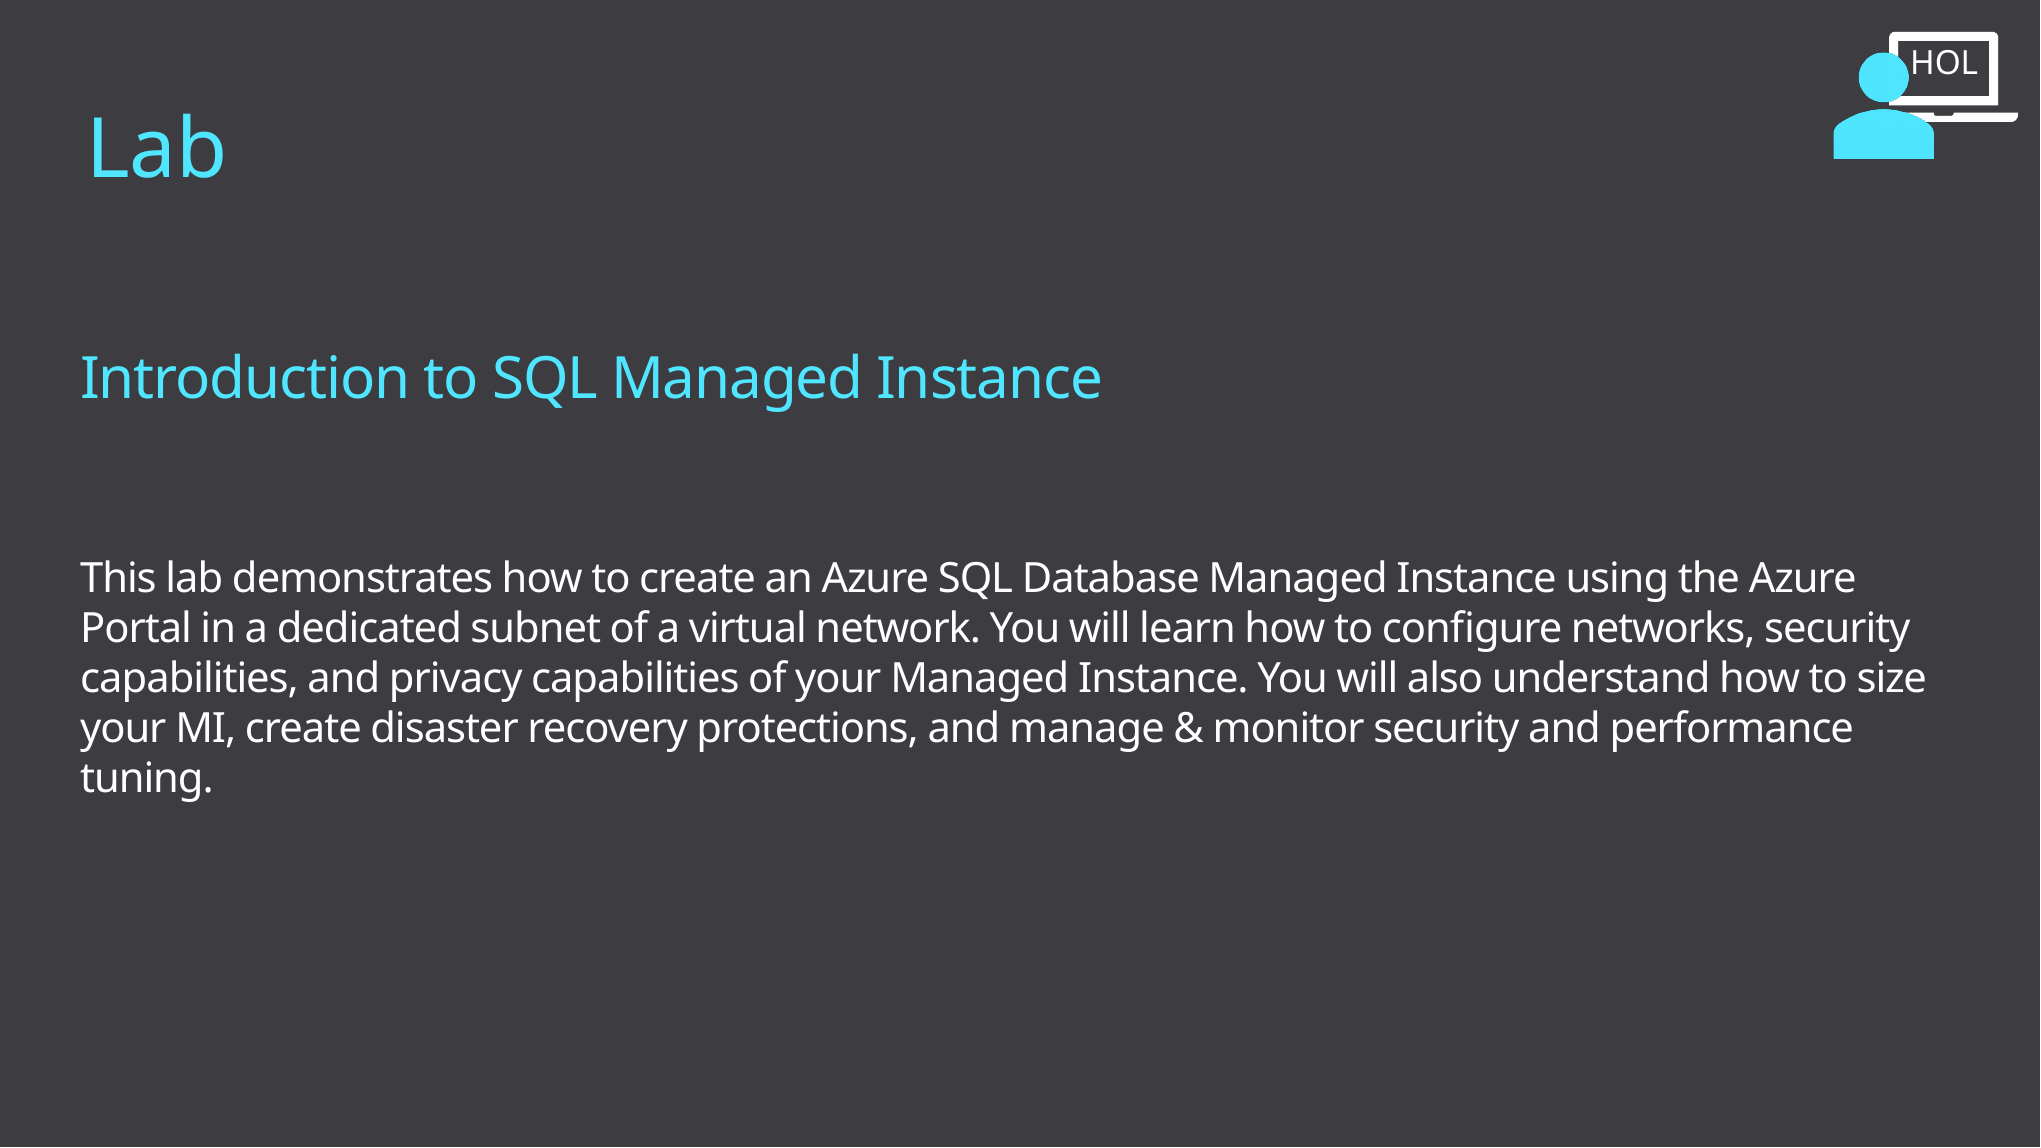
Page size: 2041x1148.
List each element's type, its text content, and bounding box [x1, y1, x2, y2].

title Introduction to SQL Managed Instance This lab demonstrates how to create an Azure SQL Database Managed Instance using the Azure Portal in a dedicated subnet of a virtual network. You will learn how to configure networks, security capabilities, and privacy capabilities of your Managed Instance. You will also understand how to size your MI, create disaster recovery protections, and manage & monitor security and performance tuning. [80, 340, 1930, 916]
text_box Lab [56, 81, 258, 220]
picture [1808, 0, 2021, 181]
